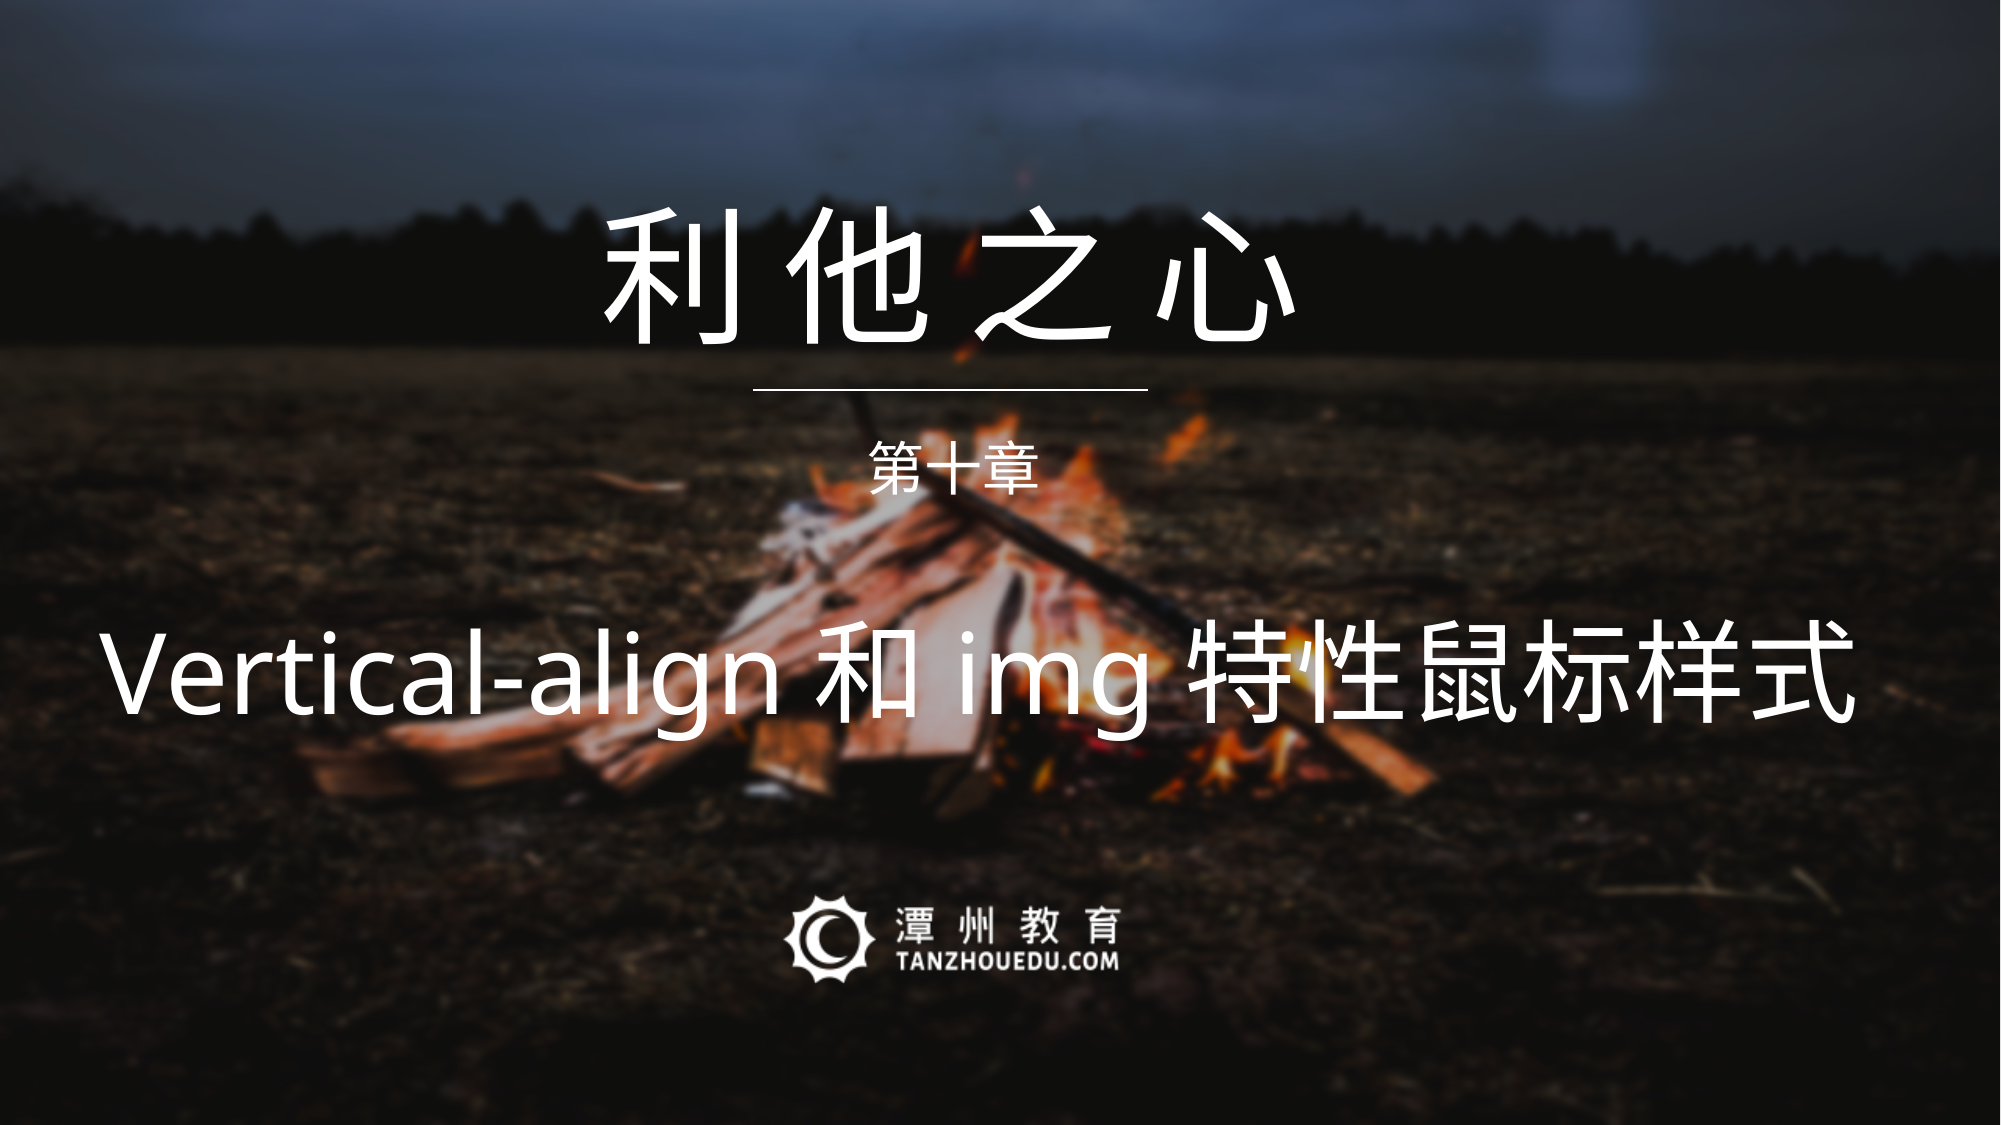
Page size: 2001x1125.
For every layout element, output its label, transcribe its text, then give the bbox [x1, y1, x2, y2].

text_box 利 他 之 心 [585, 175, 1316, 371]
text_box Vertical-align和img特性鼠标样式 [85, 594, 1874, 745]
picture [0, 0, 2001, 1125]
text_box 第十章 [851, 424, 1056, 510]
